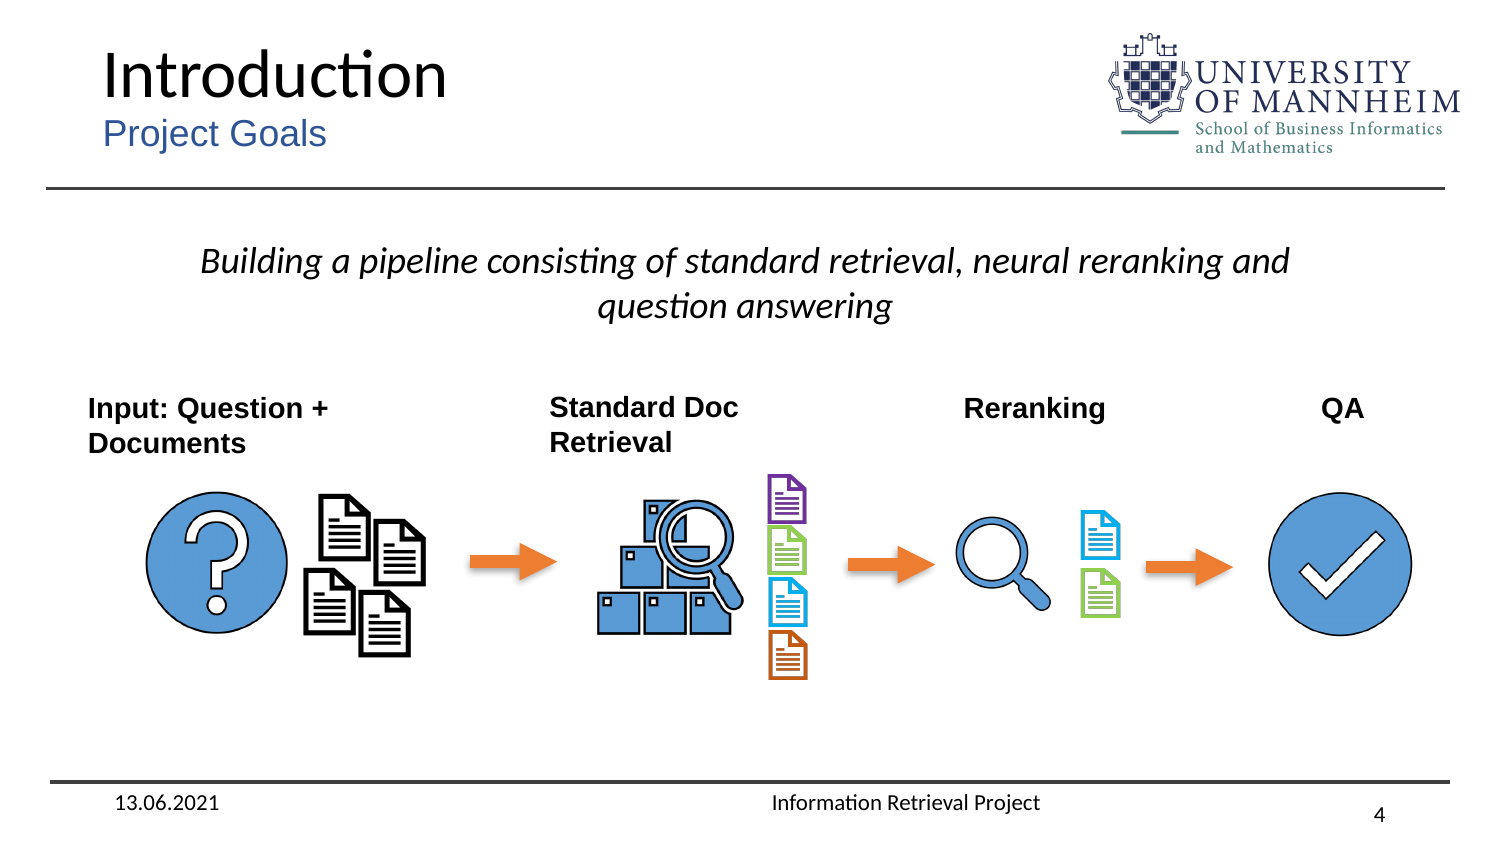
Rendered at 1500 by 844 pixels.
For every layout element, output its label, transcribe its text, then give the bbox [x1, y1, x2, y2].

picture [127, 473, 440, 665]
picture [756, 469, 818, 685]
picture [582, 481, 753, 652]
text_box Input: Question + Documents [76, 383, 497, 465]
picture [1249, 473, 1430, 654]
text_box Standard Doc Retrieval [538, 382, 874, 464]
slide_number ‹#› [1059, 790, 1397, 836]
text_box Building a pipeline consisting of standard retrieval, neural reranking and question answering [140, 230, 1352, 332]
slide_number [103, 792, 1369, 838]
text_box Introduction [91, 23, 666, 118]
text_box QA [1309, 383, 1423, 430]
picture [1108, 32, 1461, 154]
text_box Reranking [952, 383, 1138, 430]
picture [946, 506, 1060, 620]
picture [1070, 505, 1131, 623]
text_box Project Goals [91, 103, 342, 160]
